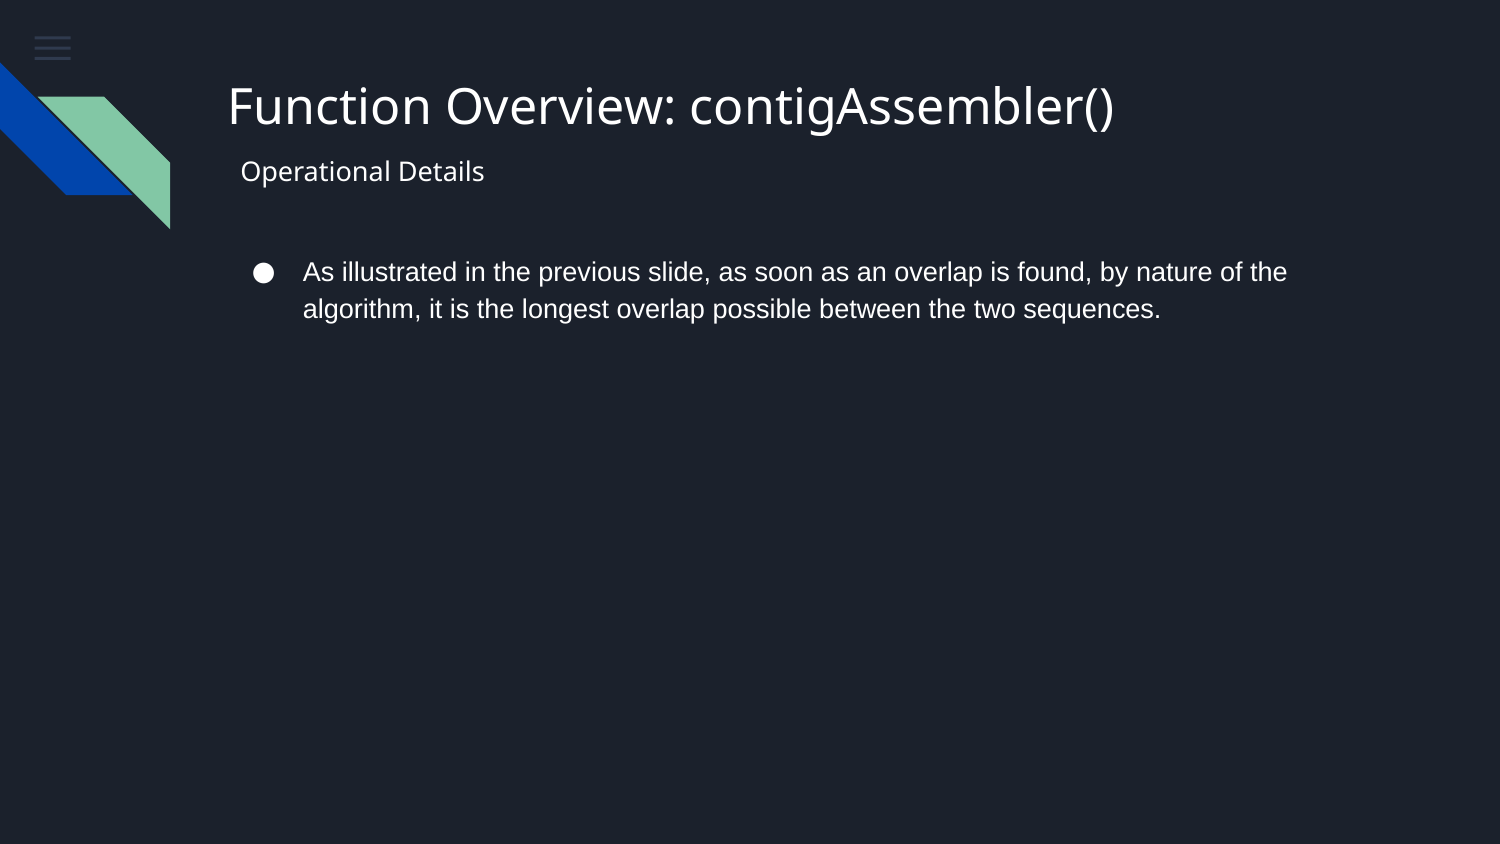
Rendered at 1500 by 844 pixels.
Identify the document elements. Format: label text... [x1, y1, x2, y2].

list Operational Details [225, 135, 1381, 196]
list As illustrated in the previous slide, as soon as an overlap is found, by nature of the algorithm, it is the longest overlap possible between the two sequences. [212, 234, 1368, 714]
title Function Overview: contigAssembler() [212, 59, 1261, 234]
